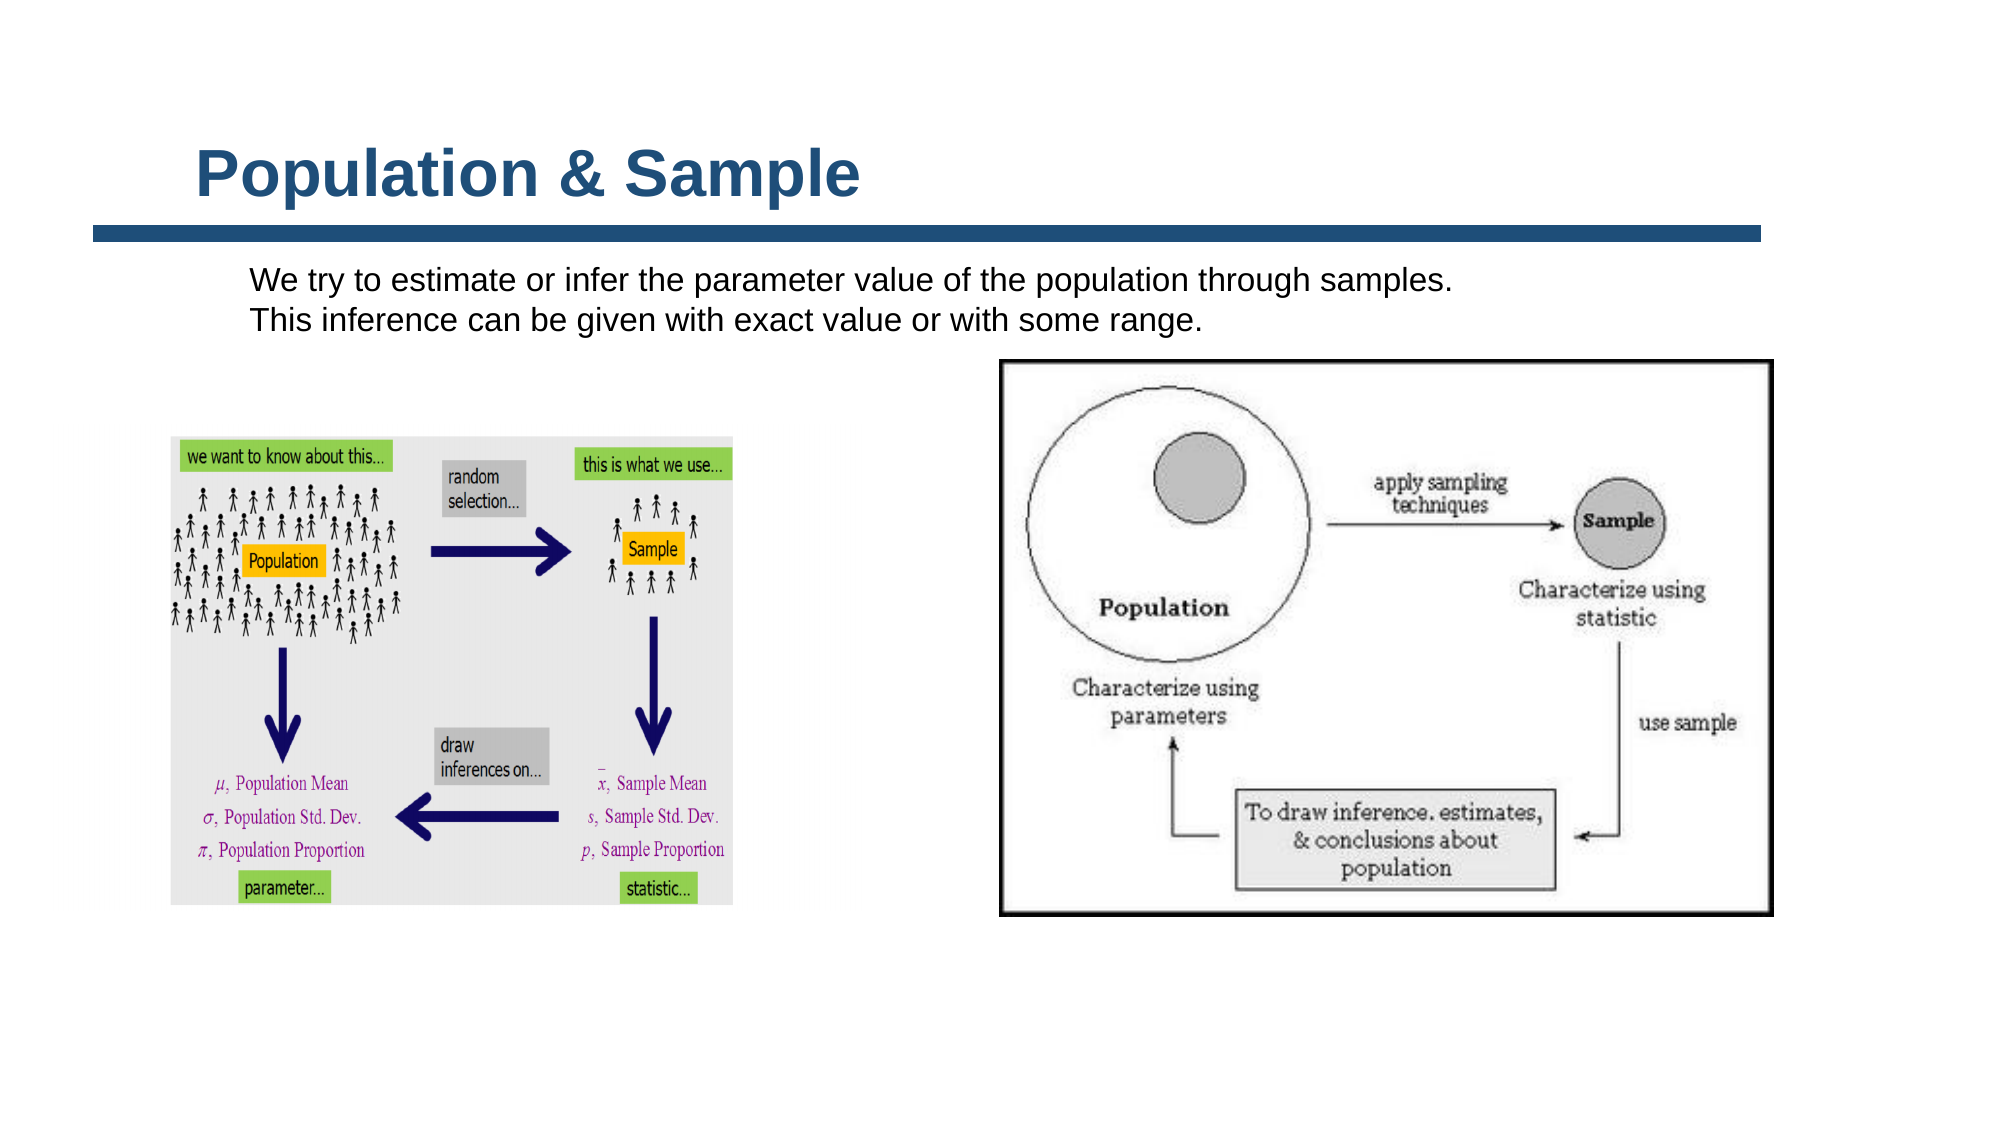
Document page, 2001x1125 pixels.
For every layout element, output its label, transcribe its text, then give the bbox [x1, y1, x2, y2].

picture [999, 359, 1774, 917]
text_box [0, 265, 907, 959]
text_box [91, 224, 1763, 244]
text_box Population & Sample [78, 120, 981, 221]
text_box We try to estimate or infer the parameter value of the population through samples. This inference can be given with exact value or with some range. [234, 250, 1621, 385]
